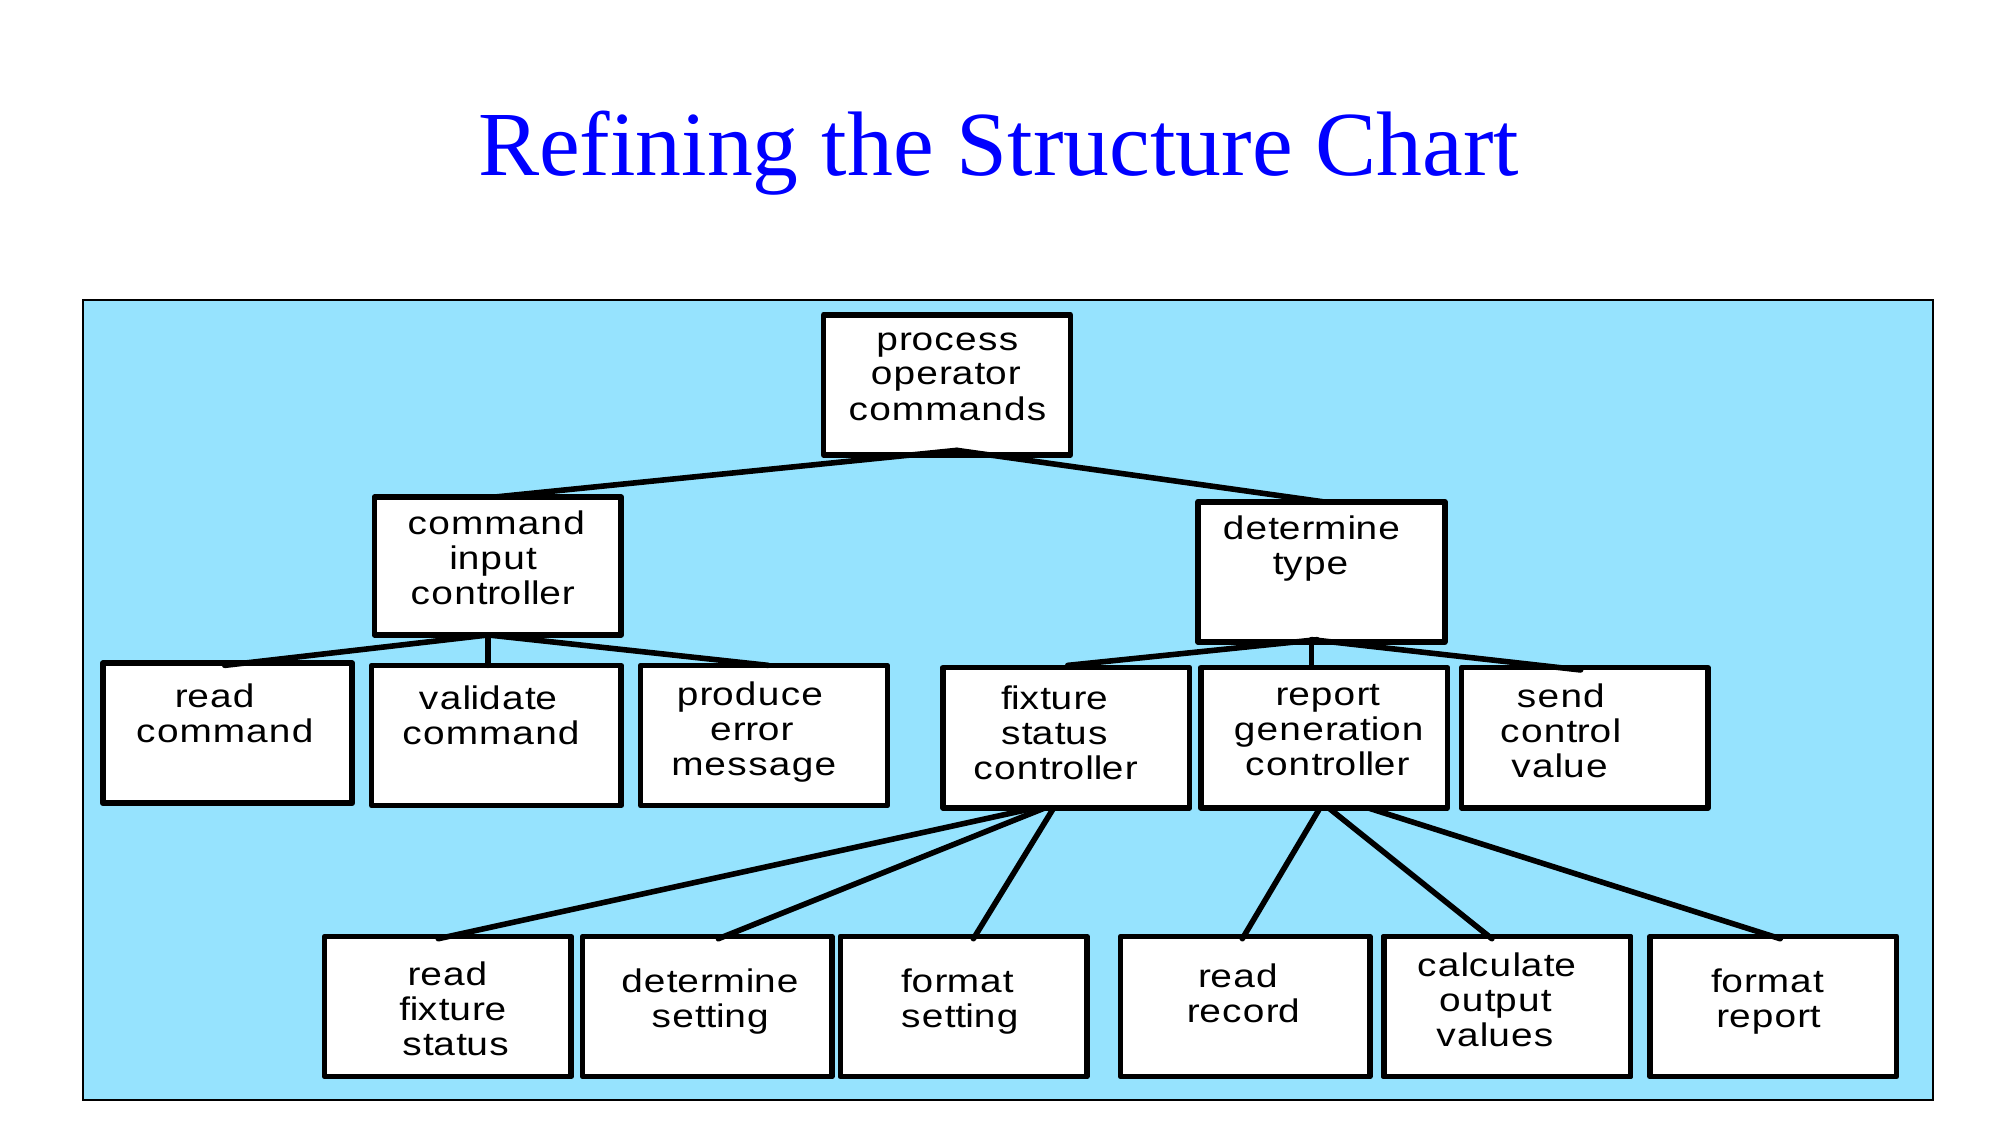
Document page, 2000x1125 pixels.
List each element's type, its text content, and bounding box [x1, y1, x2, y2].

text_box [83, 299, 1934, 1101]
title Refining the Structure Chart [99, 45, 1900, 233]
